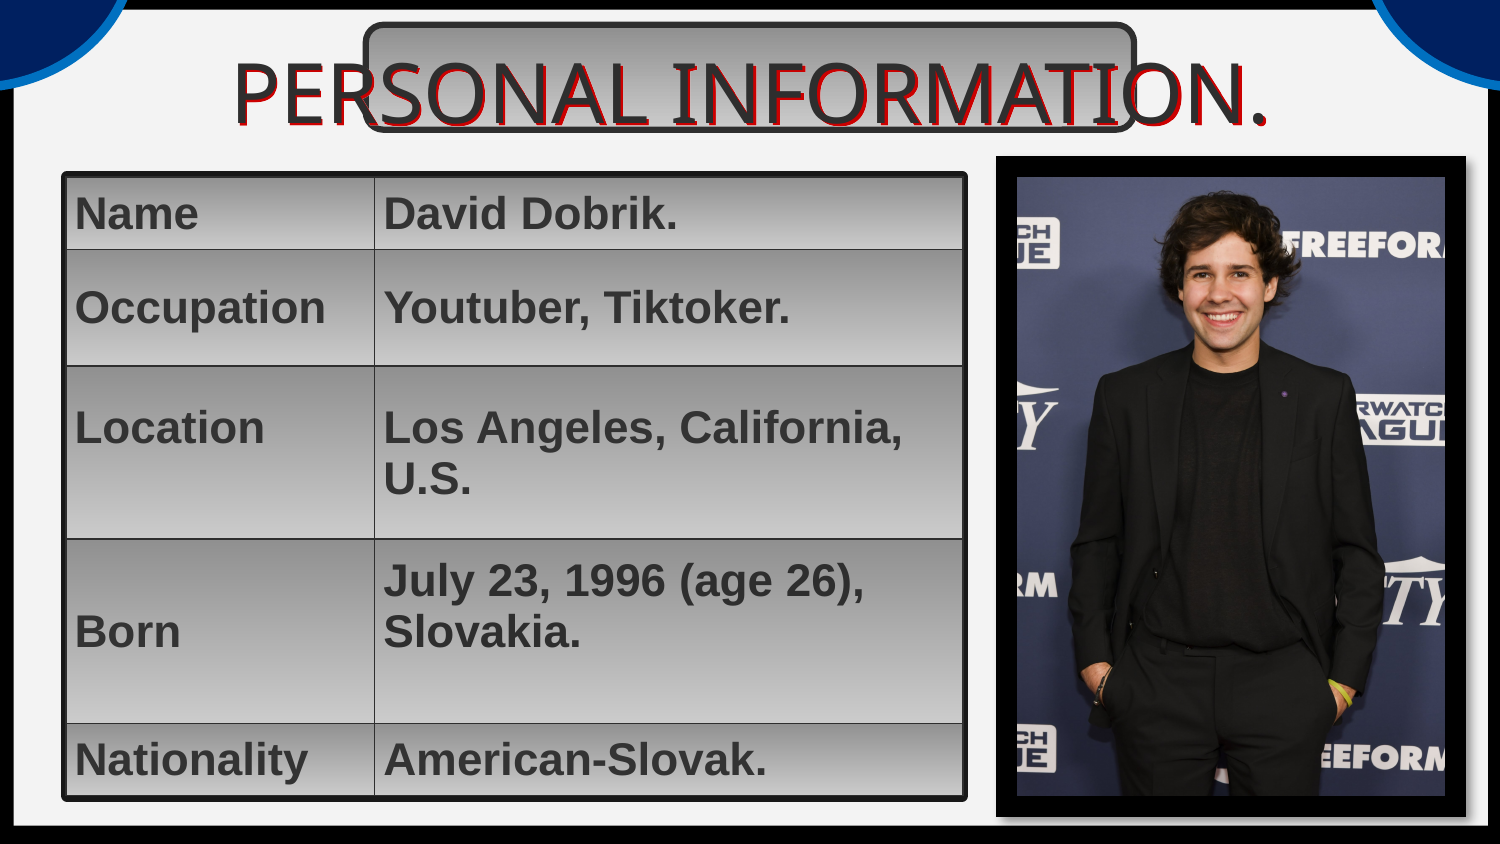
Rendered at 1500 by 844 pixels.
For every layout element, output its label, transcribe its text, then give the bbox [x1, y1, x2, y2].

table_header David Dobrik. [375, 178, 962, 249]
table_cell July 23, 1996 (age 26), Slovakia. [375, 540, 962, 723]
text_box [366, 122, 1134, 132]
table_cell American-Slovak. [375, 724, 962, 795]
table_cell Occupation [67, 250, 374, 365]
text_box [1374, 0, 1500, 89]
table_cell Nationality [67, 724, 374, 795]
text_box [0, 0, 125, 88]
table_header Name [67, 178, 374, 249]
picture [1016, 176, 1446, 796]
table_cell Location [67, 367, 374, 538]
title PERSONAL INFORMATION. [120, 24, 1380, 119]
table_cell Born [67, 540, 374, 723]
table_cell Youtuber, Tiktoker. [375, 250, 962, 365]
table_cell Los Angeles, California, U.S. [375, 367, 962, 538]
